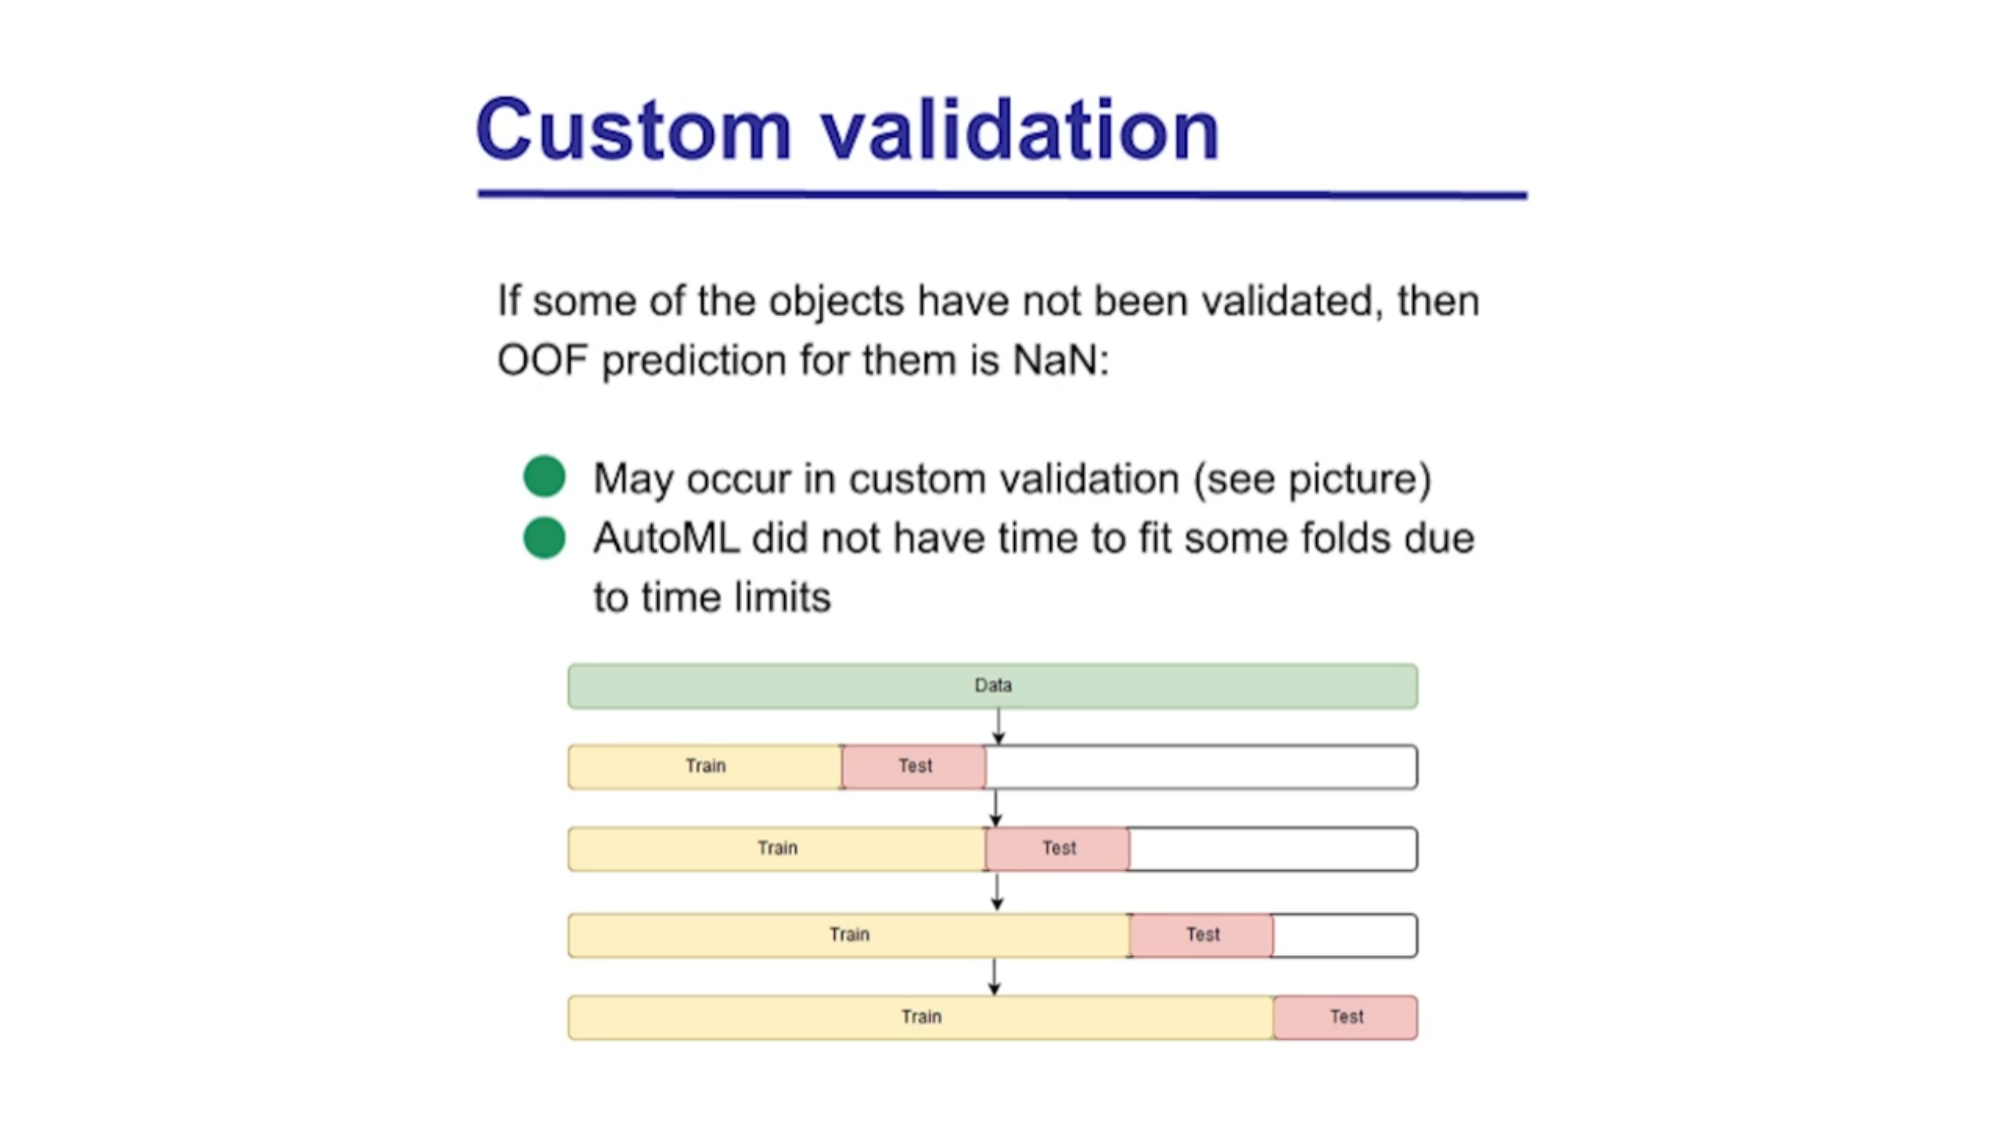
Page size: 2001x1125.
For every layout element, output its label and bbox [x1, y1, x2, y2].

picture [457, 64, 1568, 1053]
